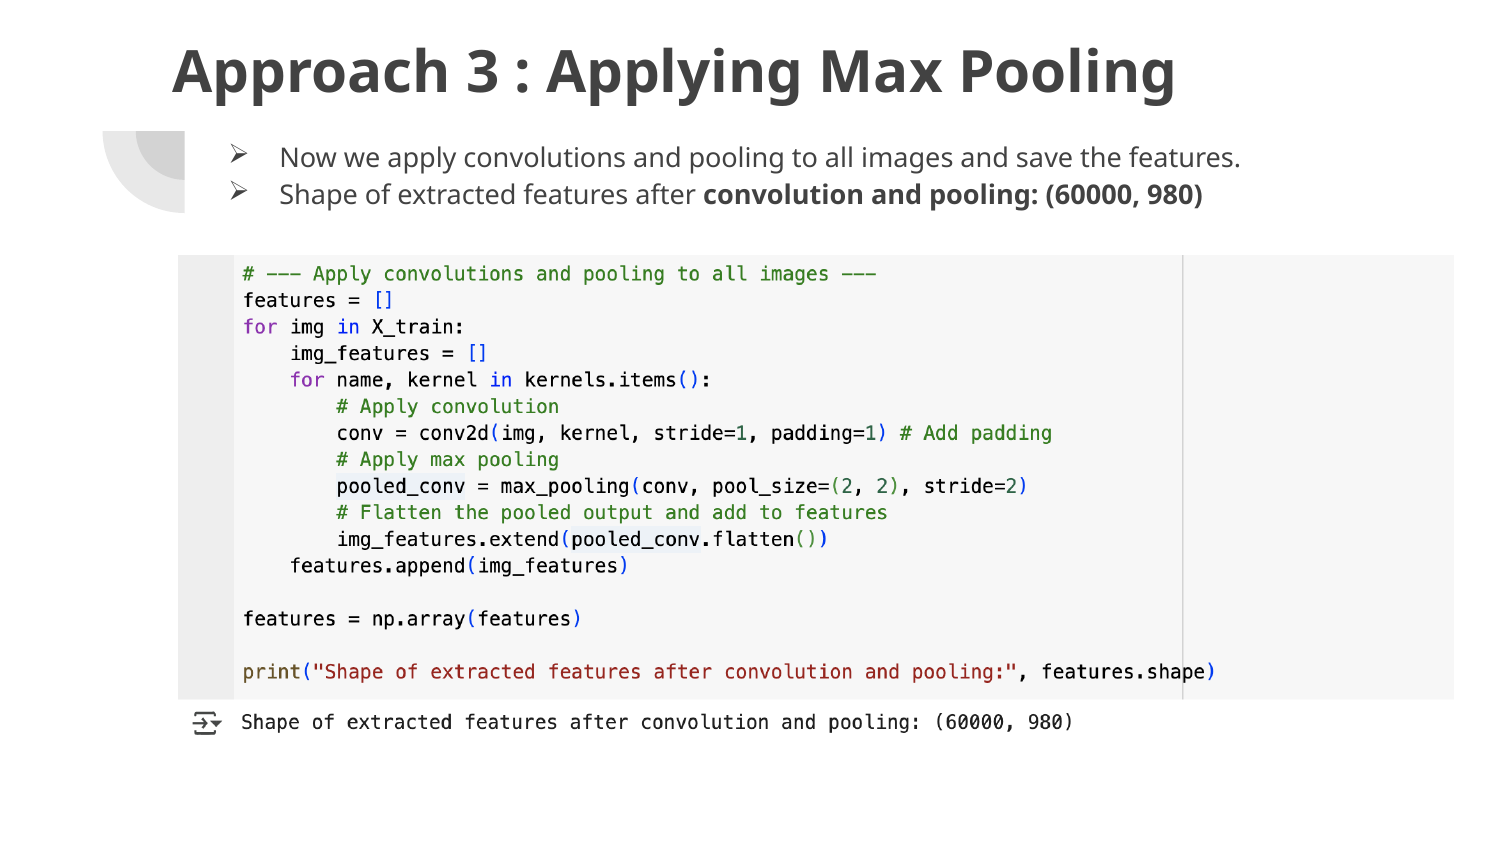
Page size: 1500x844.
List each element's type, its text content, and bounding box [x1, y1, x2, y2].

picture [177, 255, 1454, 748]
title Approach 3 : Applying Max Pooling [157, 19, 1311, 184]
list Now we apply convolutions and pooling to all images and save the features. Shape of extracted features after convolution and pooling: (60000, 980) [189, 120, 1343, 254]
